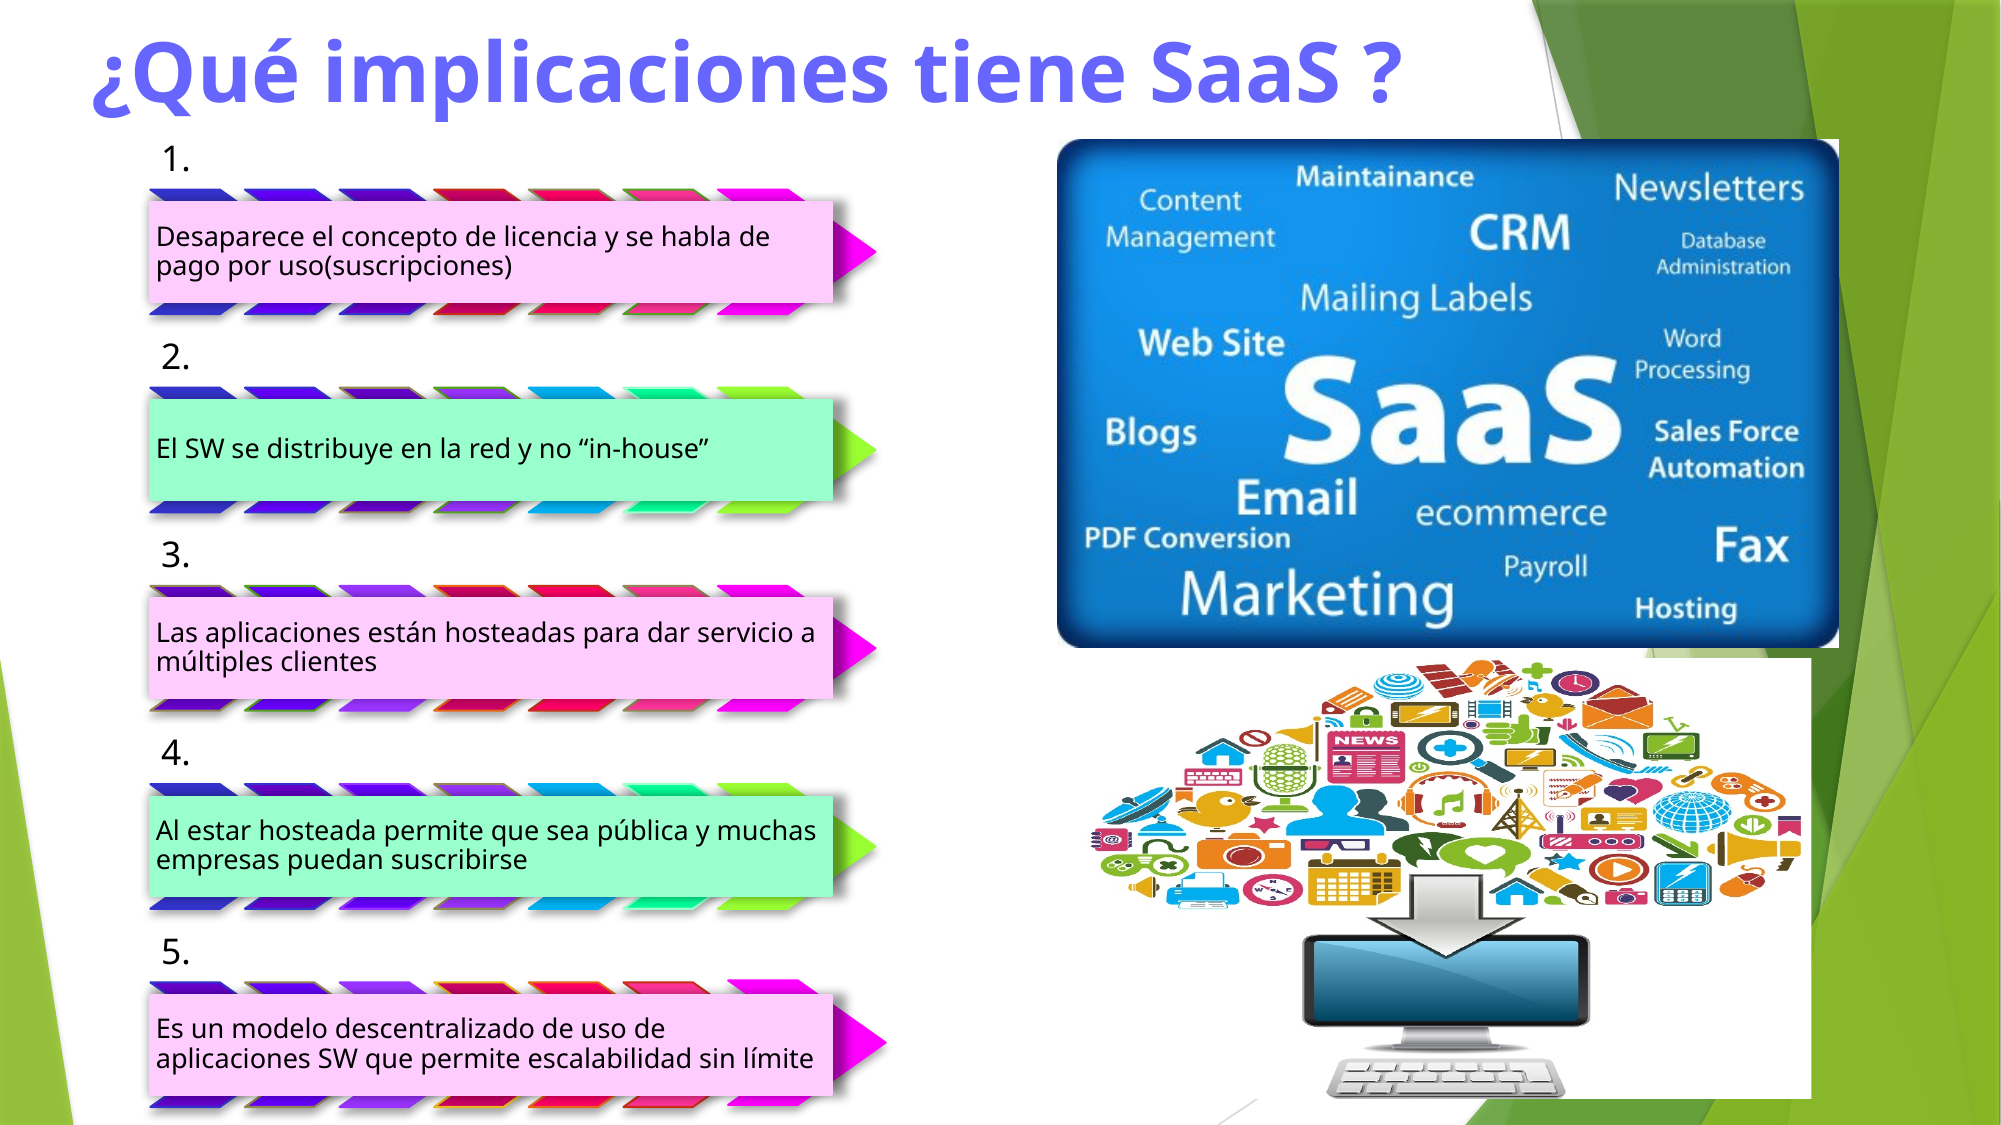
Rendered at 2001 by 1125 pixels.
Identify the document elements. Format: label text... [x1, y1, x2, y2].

picture [1056, 138, 1840, 648]
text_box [0, 127, 1103, 1108]
text_box ¿Qué implicaciones tiene SaaS ? [46, 11, 1449, 127]
picture [1084, 658, 1812, 1099]
